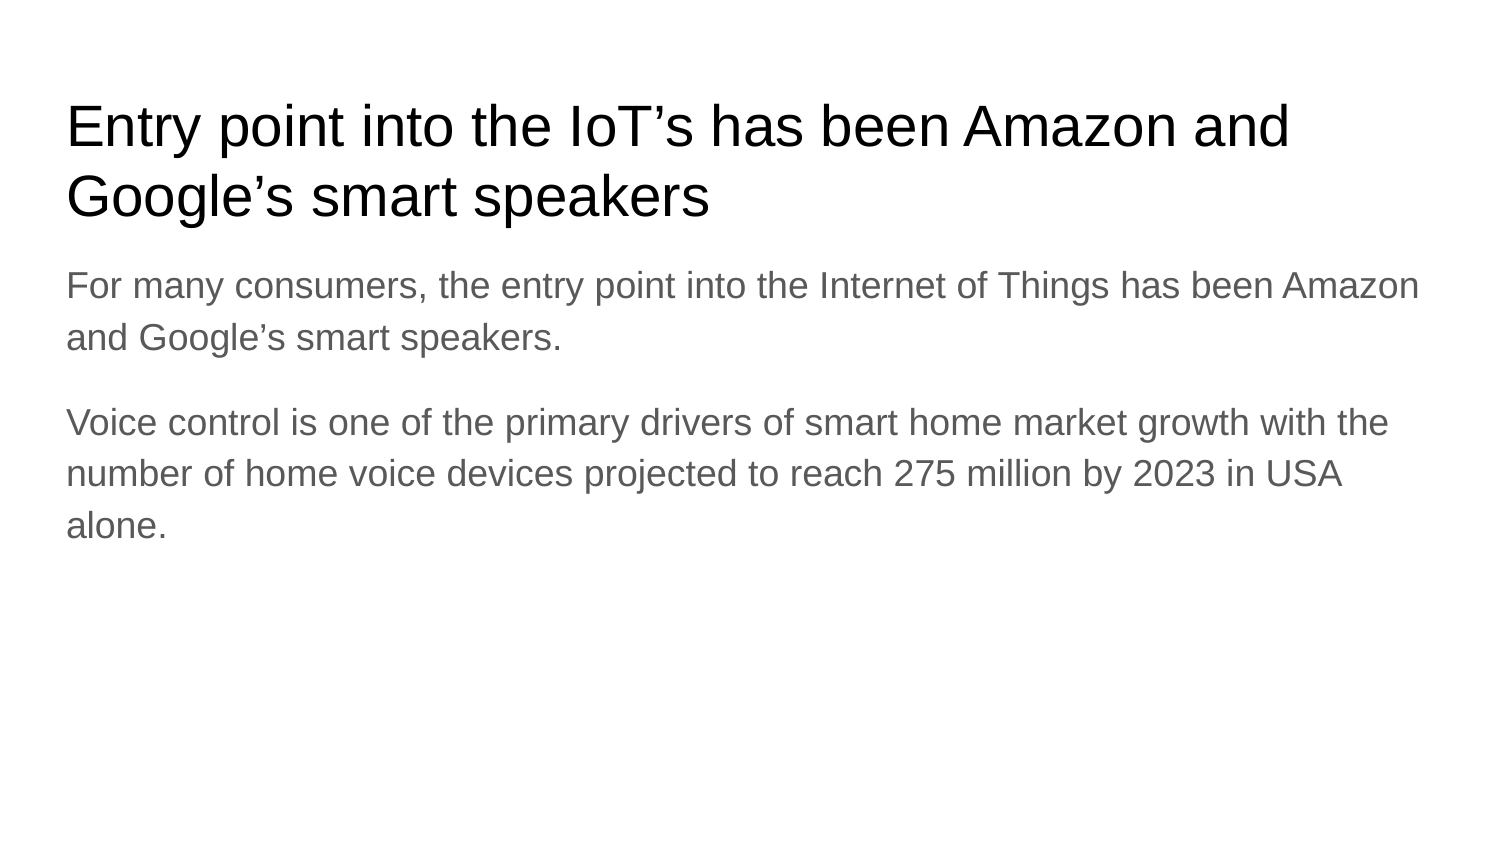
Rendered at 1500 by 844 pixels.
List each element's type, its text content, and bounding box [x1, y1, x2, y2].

title Entry point into the IoT’s has been Amazon and Google’s smart speakers [51, 72, 1449, 167]
list For many consumers, the entry point into the Internet of Things has been Amazon and Google’s smart speakers. Voice control is one of the primary drivers of smart home market growth with the number of home voice devices projected to reach 275 million by 2023 in USA alone. [51, 239, 1449, 800]
